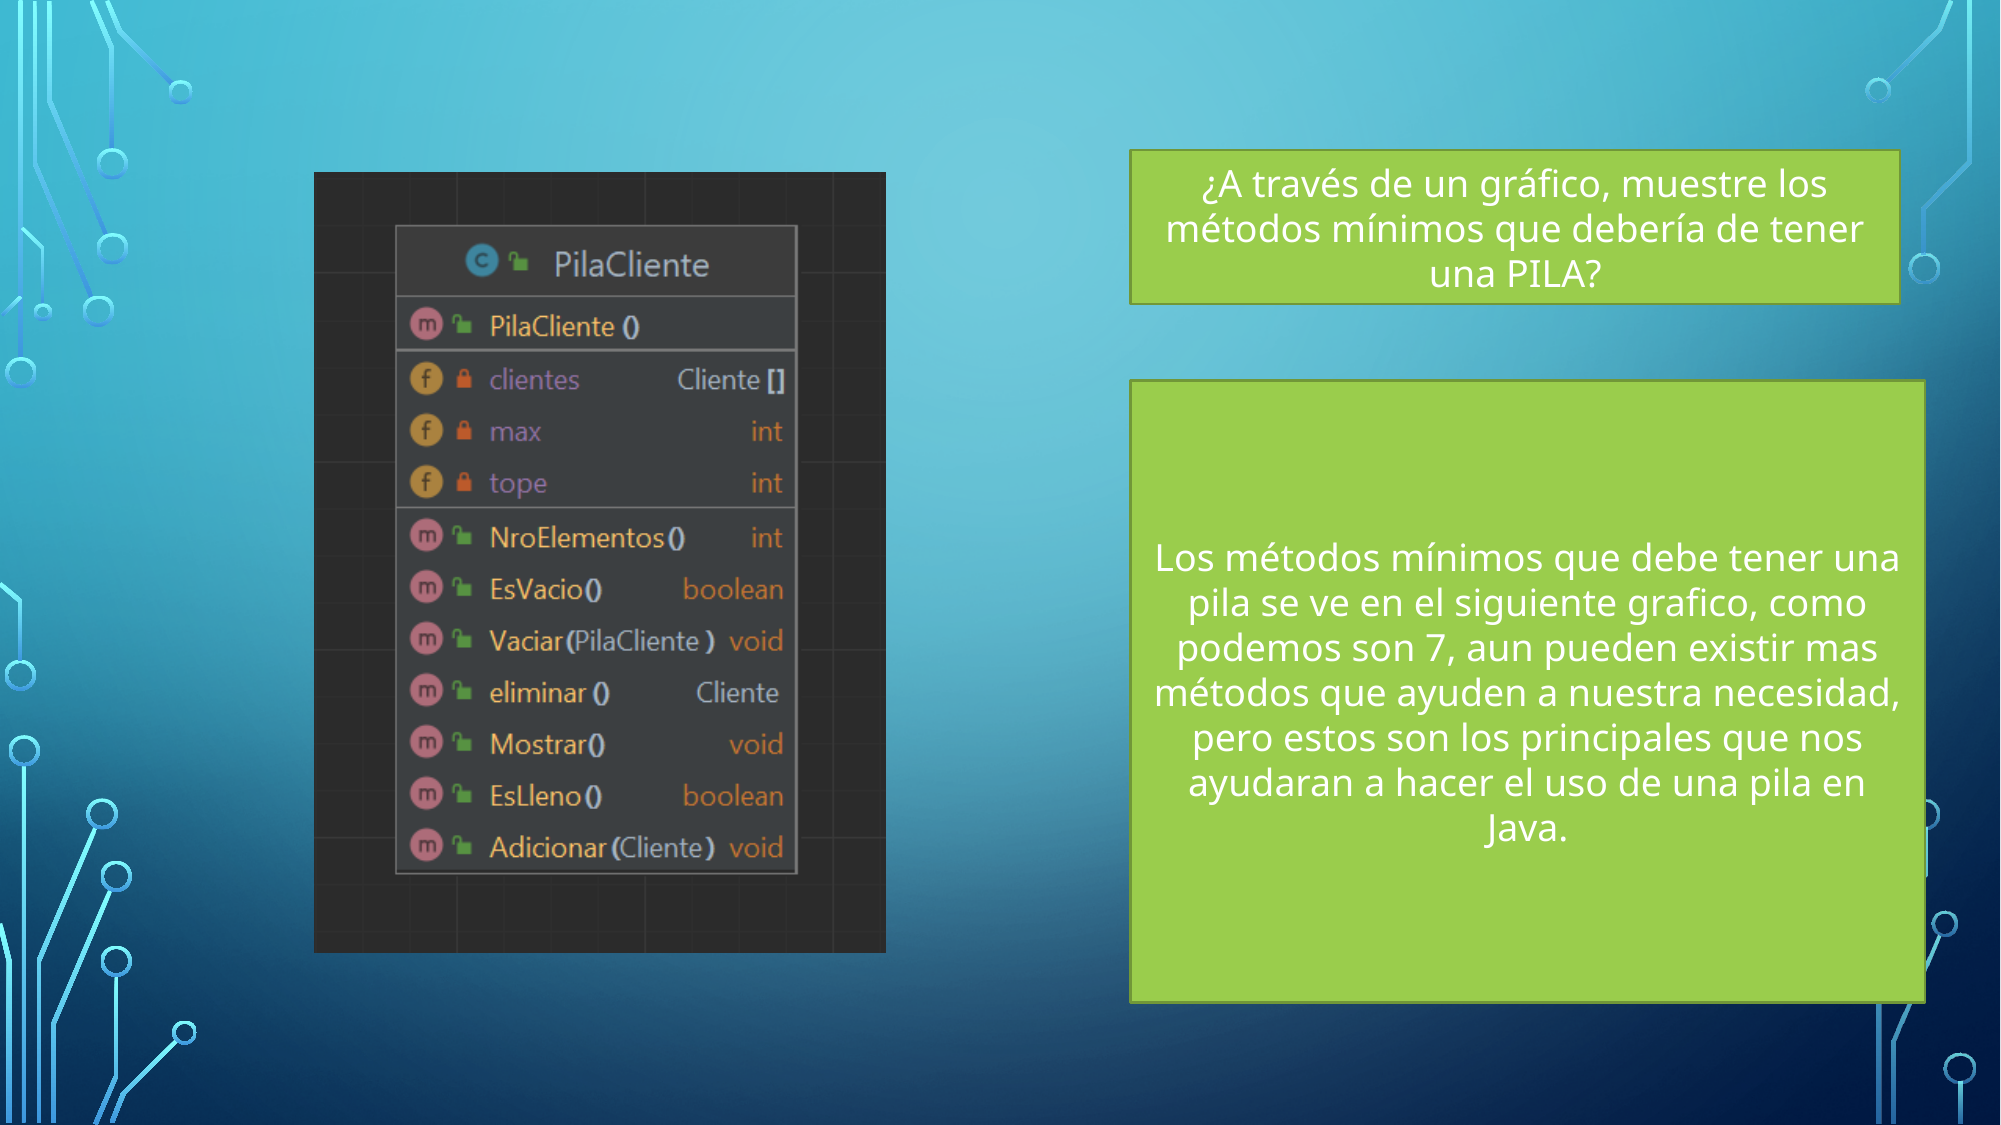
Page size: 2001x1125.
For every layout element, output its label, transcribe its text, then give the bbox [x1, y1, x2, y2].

text_box ¿A través de un gráfico, muestre los métodos mínimos que debería de tener una PILA? [1129, 149, 1901, 305]
text_box Los métodos mínimos que debe tener una pila se ve en el siguiente grafico, como podemos son 7, aun pueden existir mas métodos que ayuden a nuestra necesidad, pero estos son los principales que nos ayudaran a hacer el uso de una pila en Java. [1129, 379, 1926, 1004]
picture [314, 172, 886, 953]
